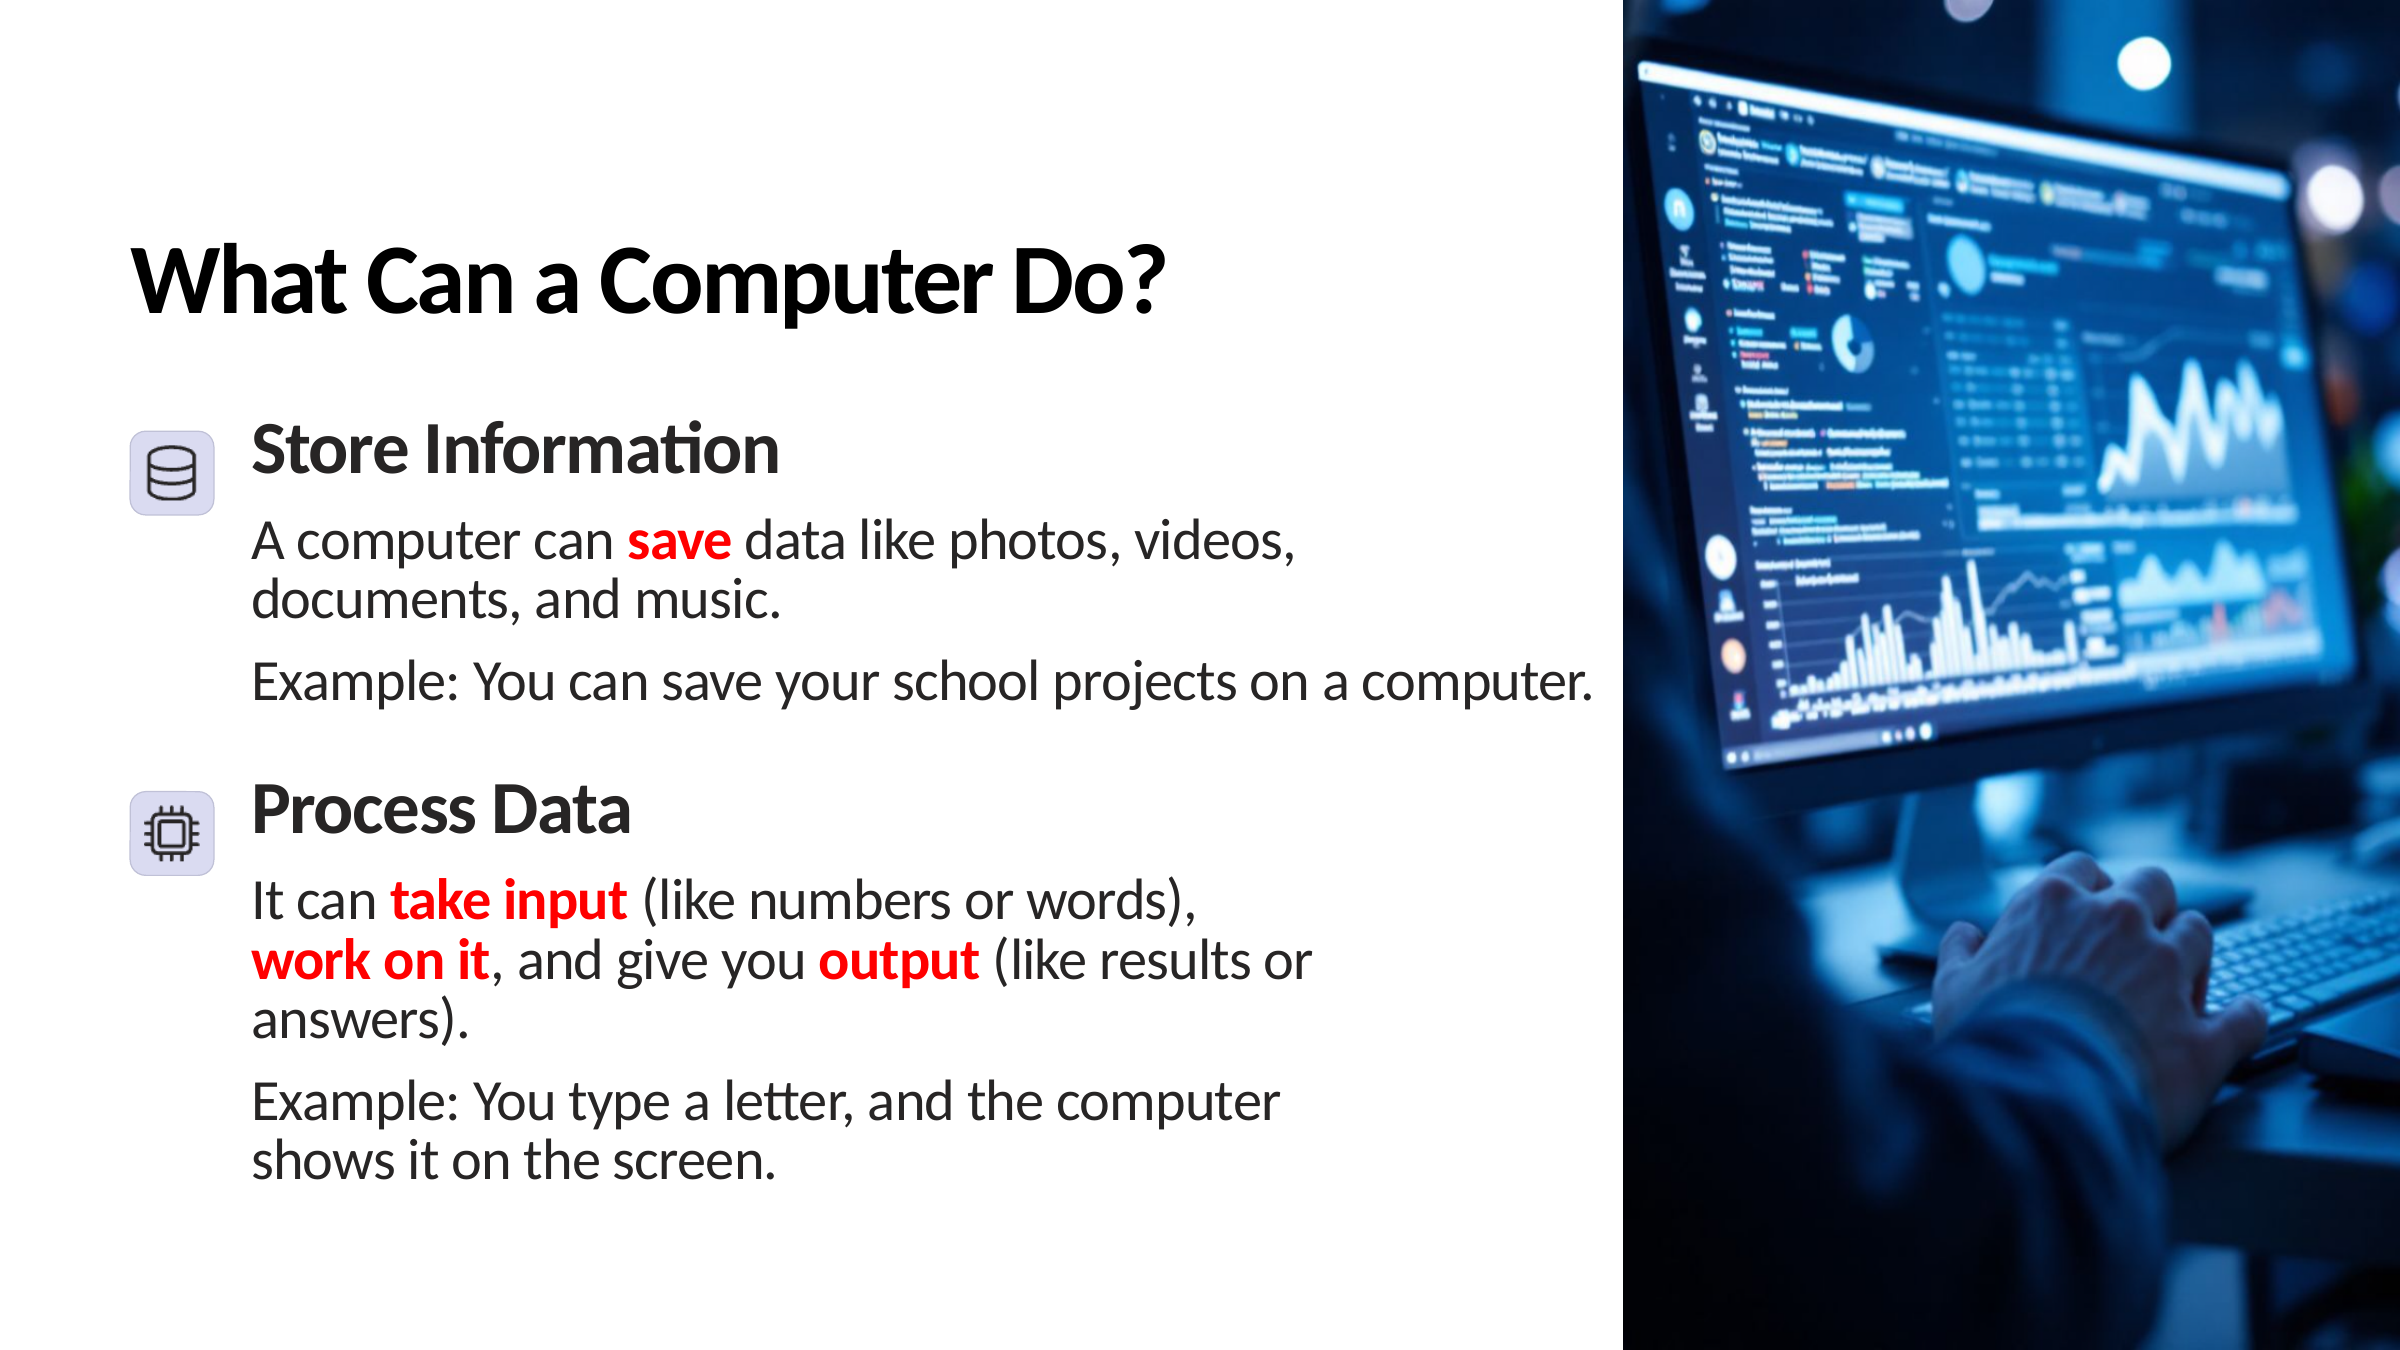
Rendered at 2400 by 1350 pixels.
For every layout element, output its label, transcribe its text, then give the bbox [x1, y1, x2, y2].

text_box [130, 791, 214, 876]
text_box Process Data [251, 791, 717, 850]
picture [144, 798, 200, 869]
text_box [130, 431, 214, 515]
picture [1623, 0, 2400, 1350]
text_box What Can a Computer Do? [130, 217, 1262, 334]
text_box A computer can save data like photos, videos, documents, and music. [251, 511, 1370, 631]
text_box Example: You can save your school projects on a computer. [251, 653, 1370, 713]
text_box It can take input (like numbers or words), work on it, and give you output (like results or answers). [251, 872, 1370, 992]
picture [144, 438, 200, 508]
text_box Example: You type a letter, and the computer shows it on the screen. [251, 1073, 1370, 1193]
text_box Store Information [251, 431, 717, 490]
